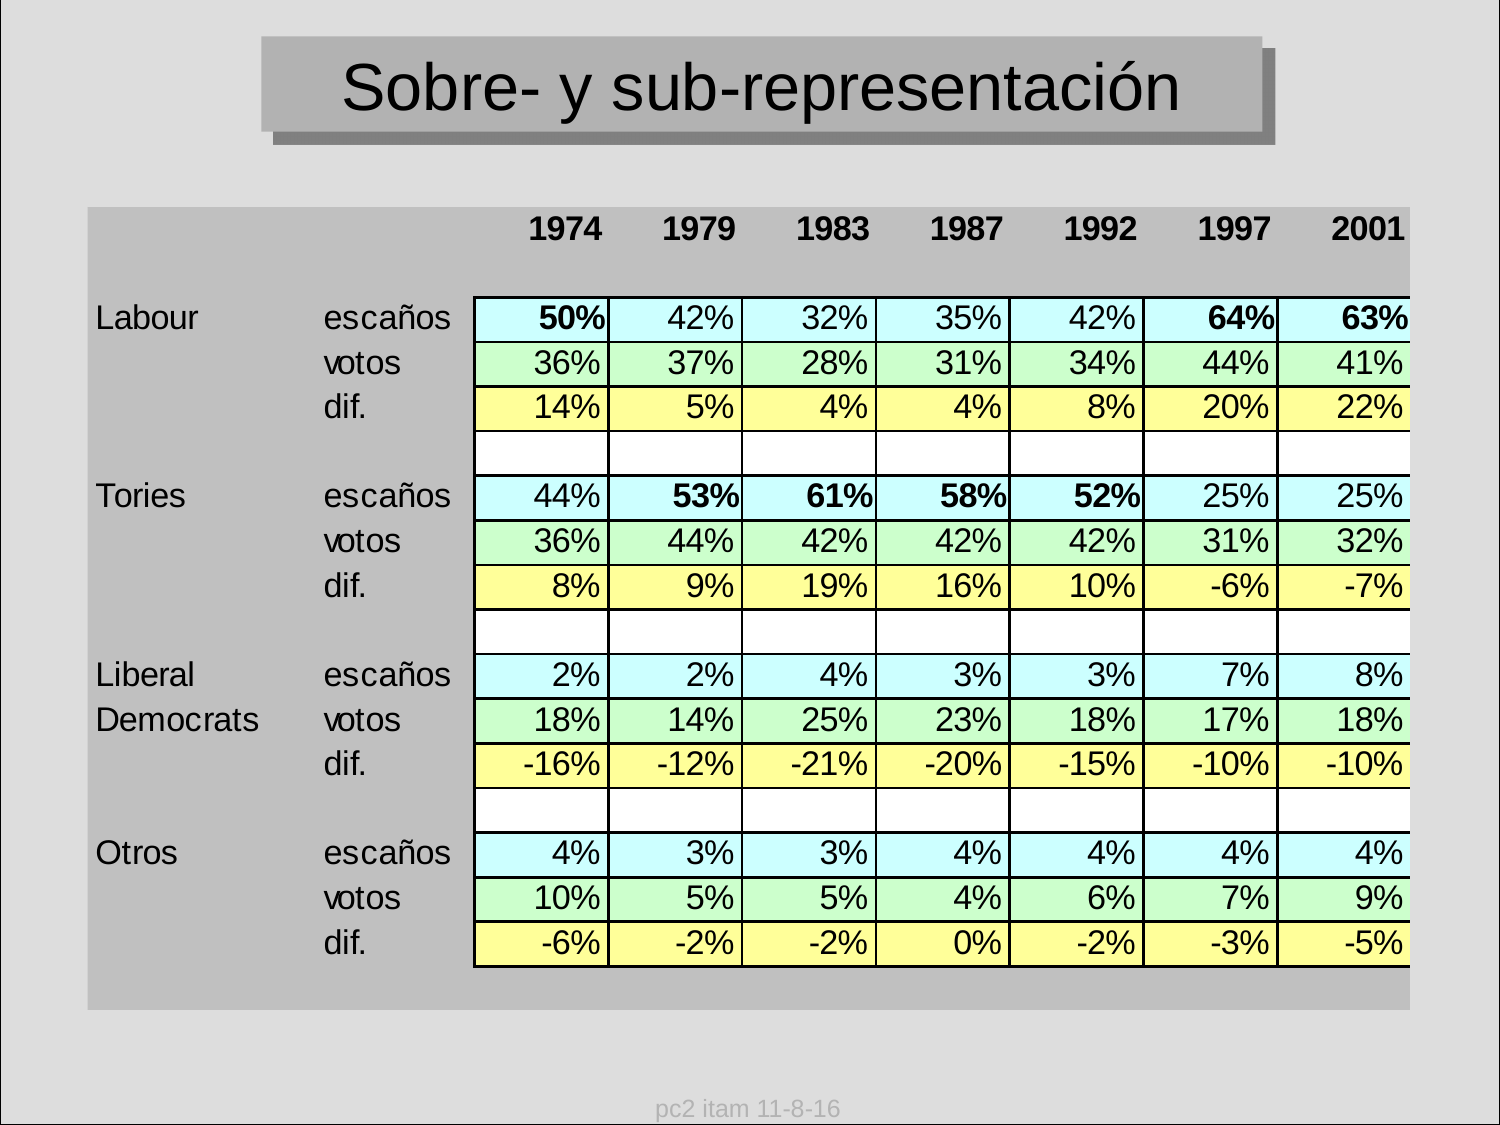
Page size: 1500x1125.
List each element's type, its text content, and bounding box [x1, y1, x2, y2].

text_box Sobre- y sub-representación [261, 36, 1263, 132]
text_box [87, 206, 1413, 1013]
